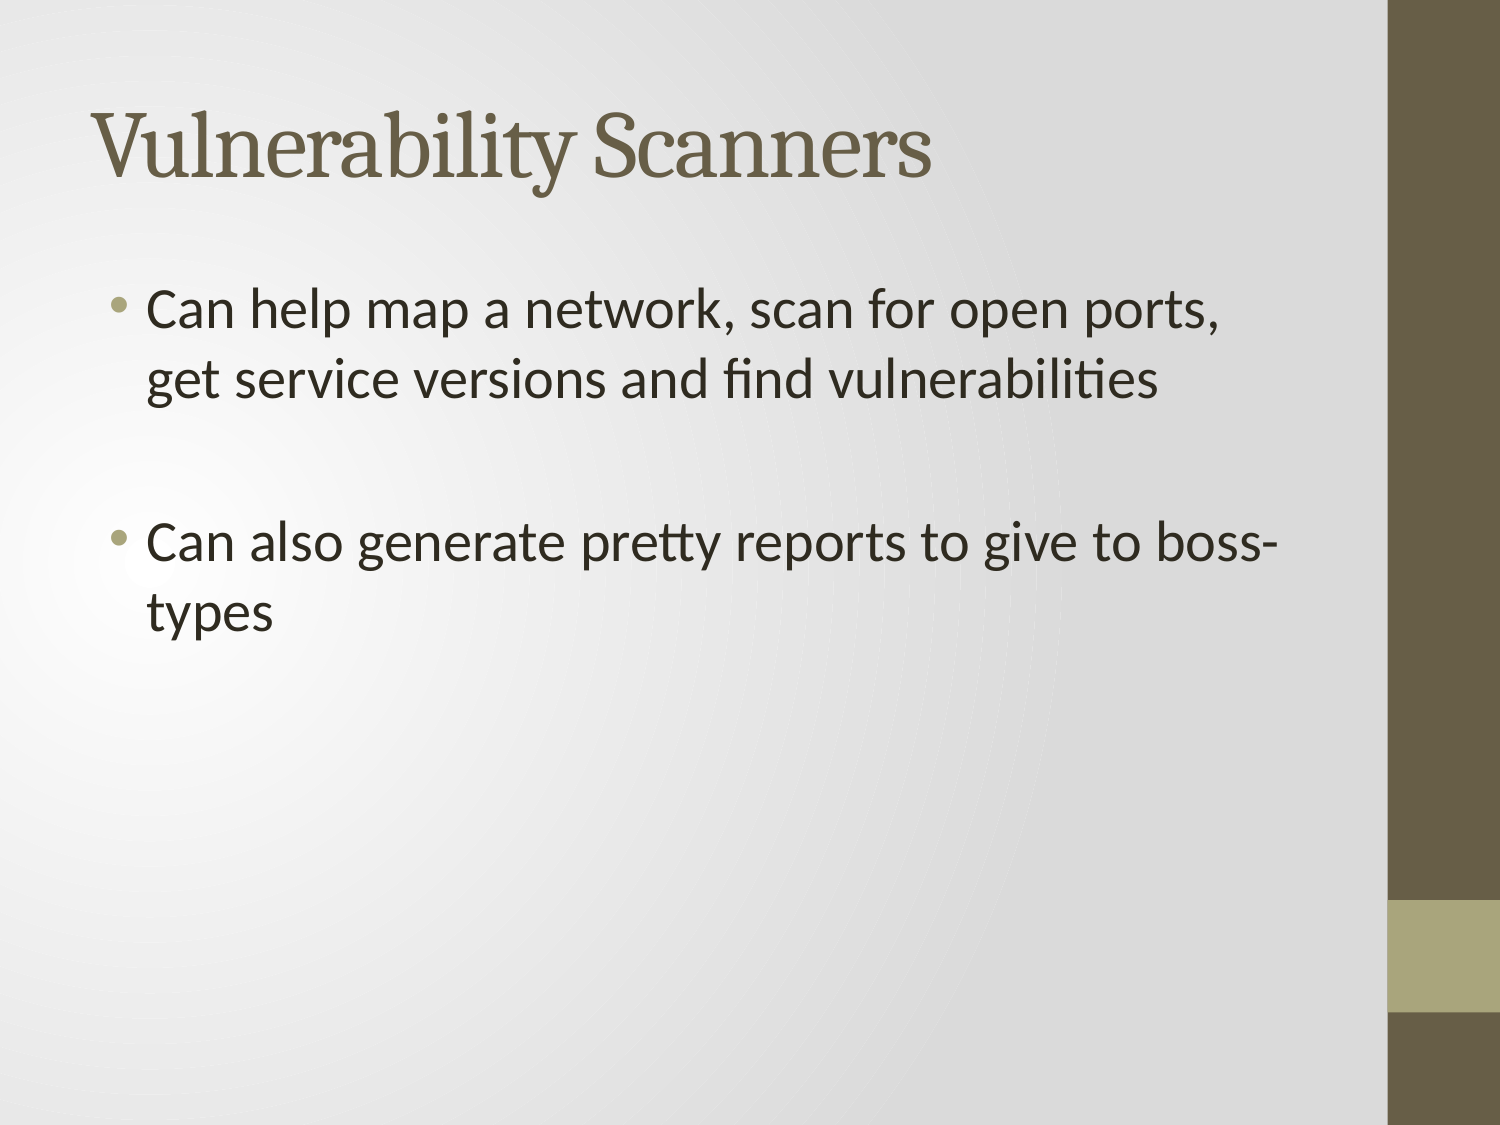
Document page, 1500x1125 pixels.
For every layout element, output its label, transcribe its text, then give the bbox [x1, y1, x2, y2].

list Can help map a network, scan for open ports, get service versions and find vulnerabilities Can also generate pretty reports to give to boss-types [75, 262, 1325, 1050]
title Vulnerability Scanners [75, 45, 1325, 233]
